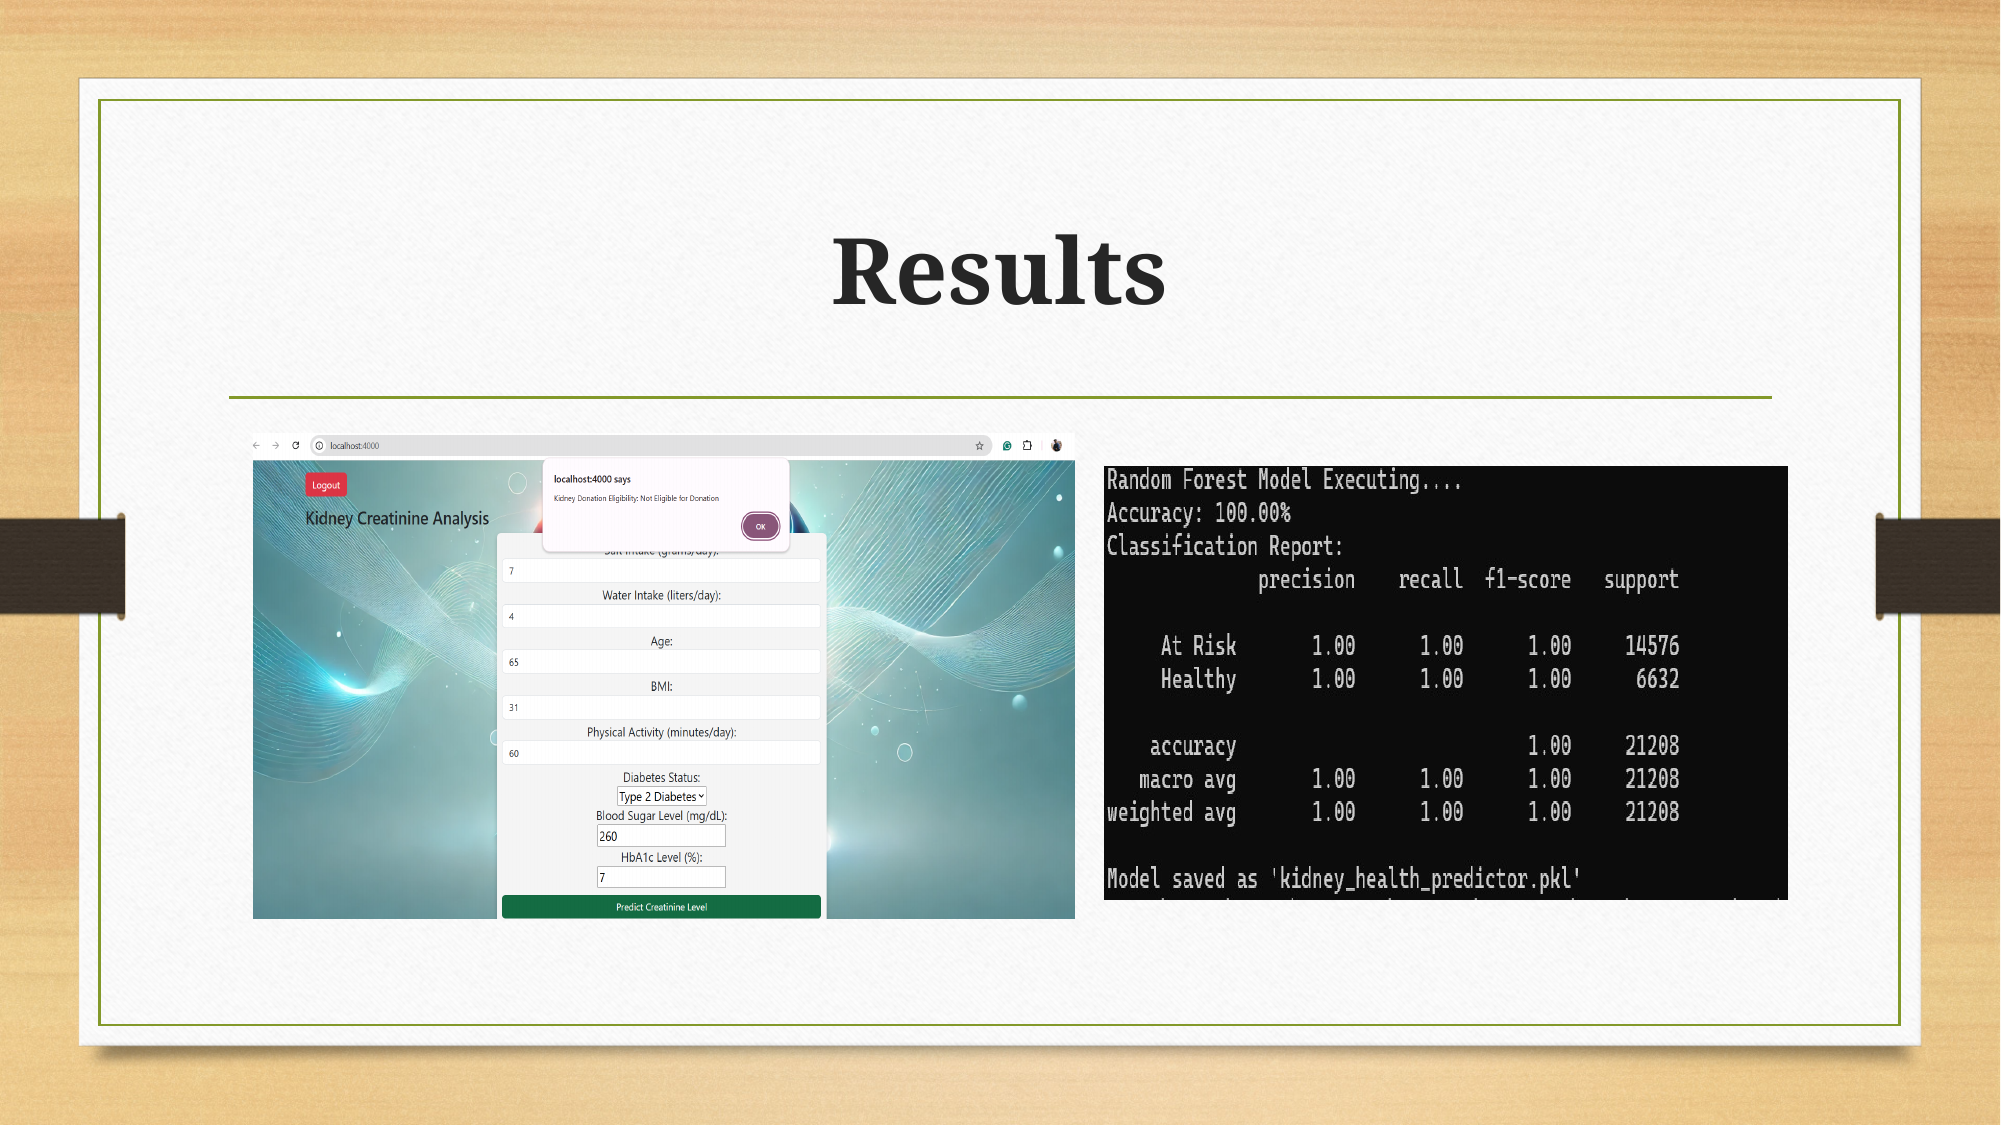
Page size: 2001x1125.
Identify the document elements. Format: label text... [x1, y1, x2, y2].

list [252, 433, 1075, 919]
title Results [212, 161, 1788, 375]
picture [0, 0, 2001, 1125]
